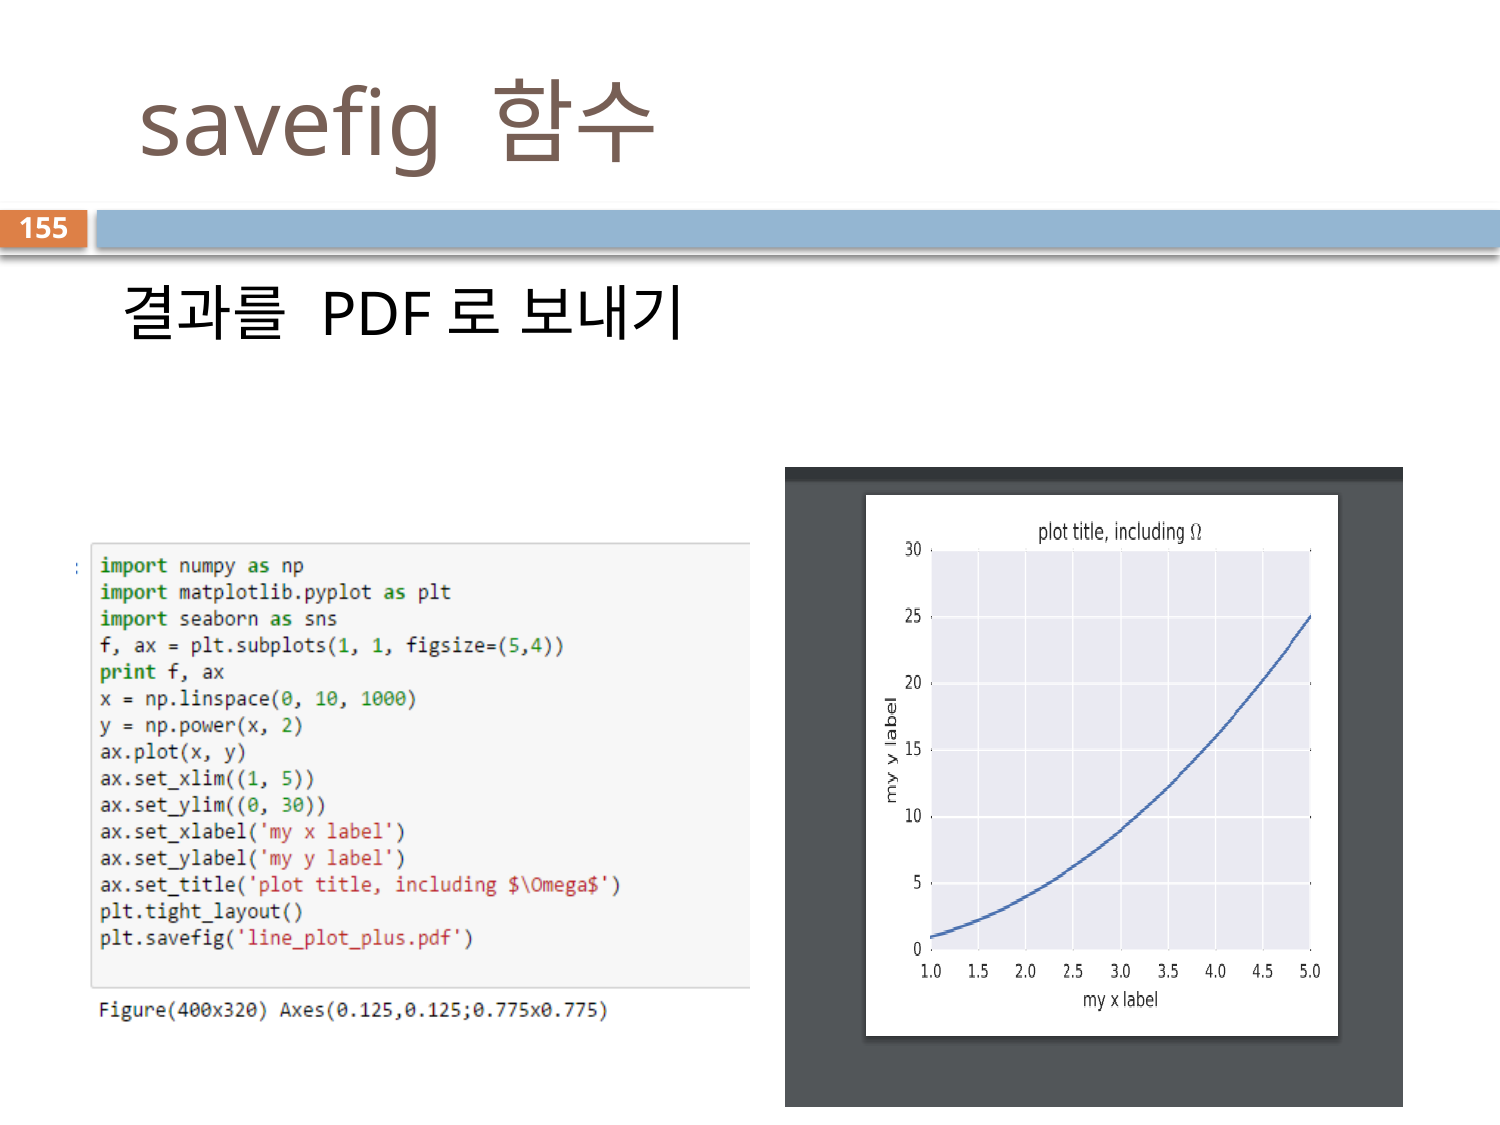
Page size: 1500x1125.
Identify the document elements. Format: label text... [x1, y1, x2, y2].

title savefig 함수 [100, 37, 1438, 200]
picture [76, 521, 751, 1054]
list 결과를 PDF로 보내기 [75, 267, 1425, 539]
slide_number 155 [0, 208, 88, 249]
picture [785, 467, 1403, 1107]
